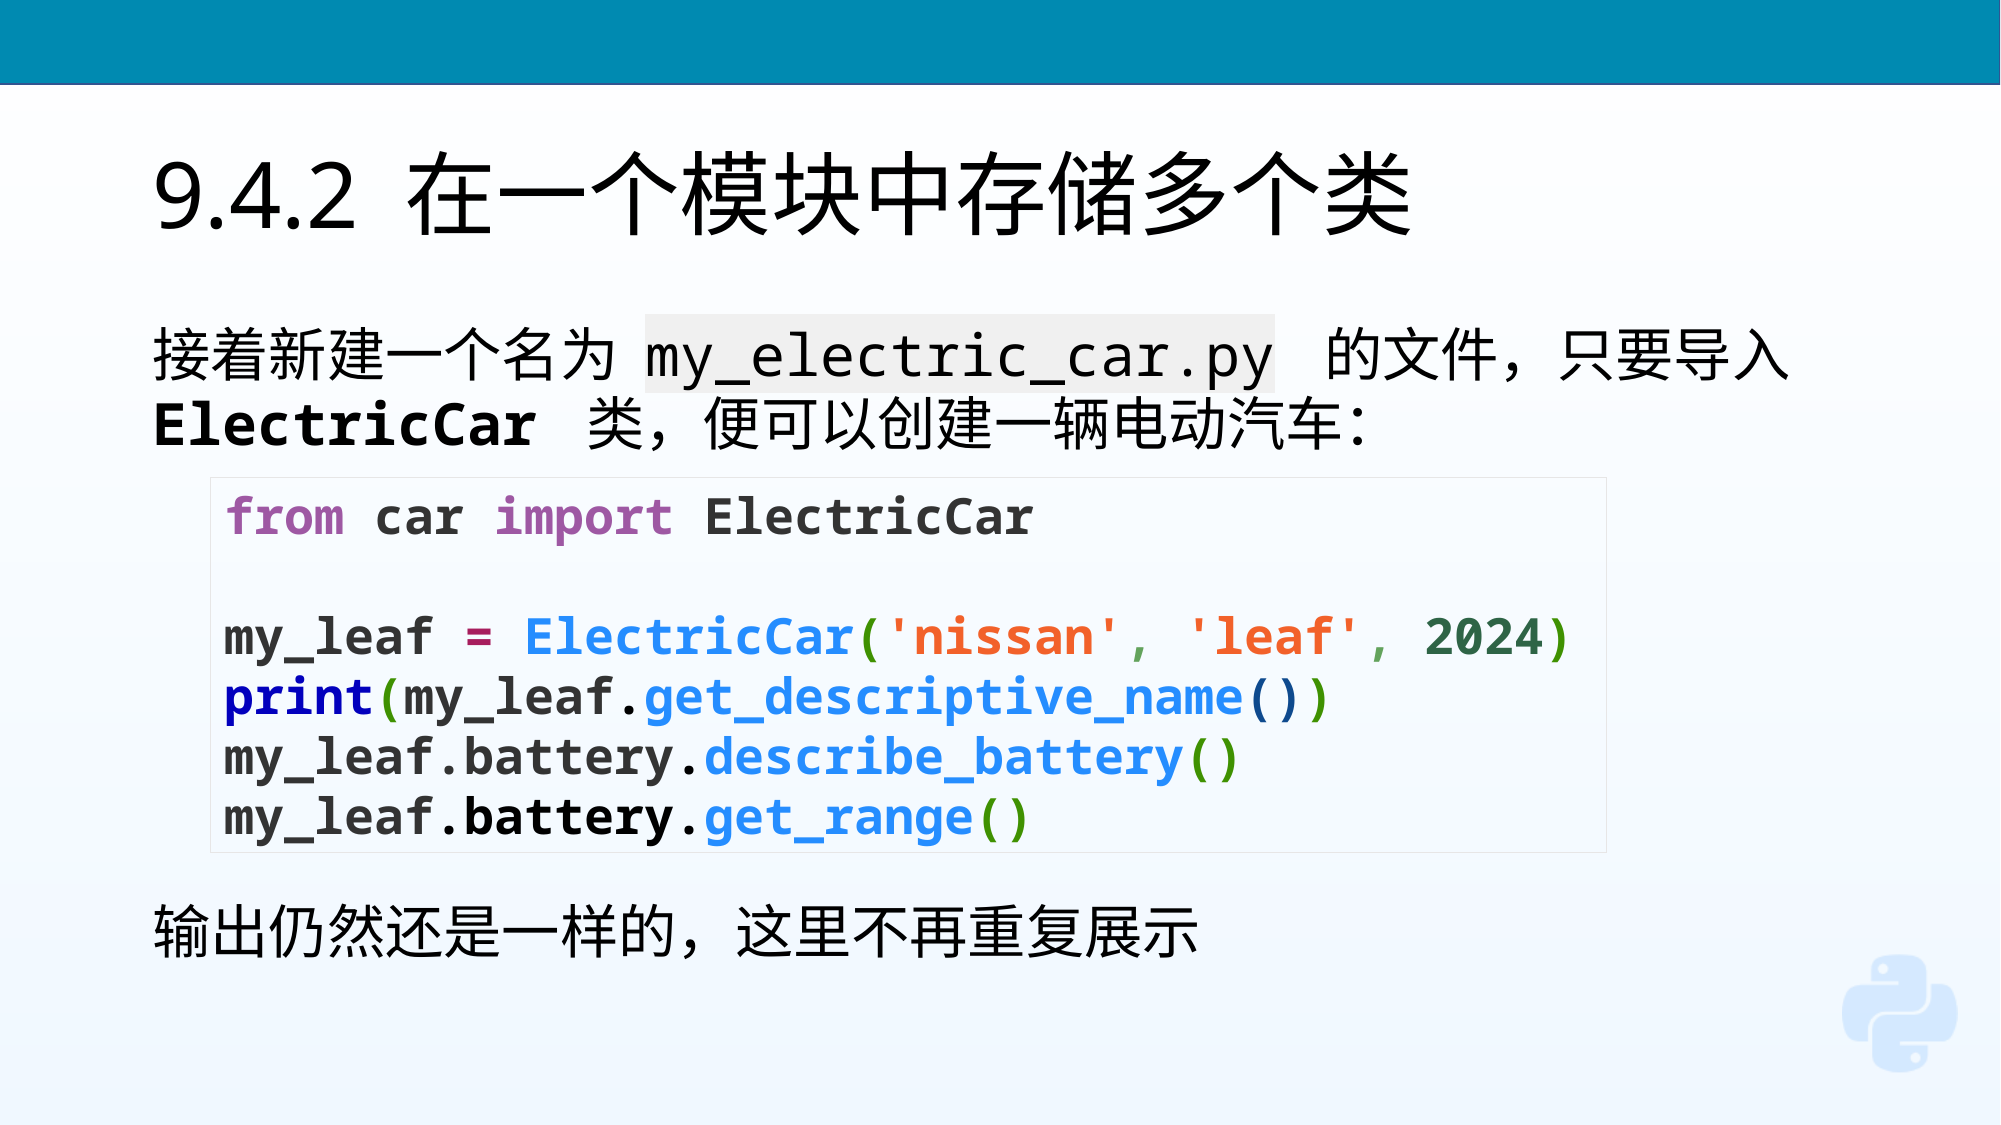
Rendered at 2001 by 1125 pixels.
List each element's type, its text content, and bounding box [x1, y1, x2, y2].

title 9.4.2 在一个模块中存储多个类 [137, 115, 1863, 282]
list 接着新建一个名为 my_electric_car.py 的文件，只要导入 ElectricCar 类，便可以创建一辆电动汽车： 输出仍然还是一样的，这里不再重复展示 [137, 310, 1863, 1024]
text_box from car import ElectricCar my_leaf = ElectricCar('nissan', 'leaf', 2024) print(my_leaf.get_descriptive_name()) my_leaf.battery.describe_battery() my_leaf.battery.get_range() [210, 477, 1607, 853]
picture [1842, 946, 1958, 1081]
